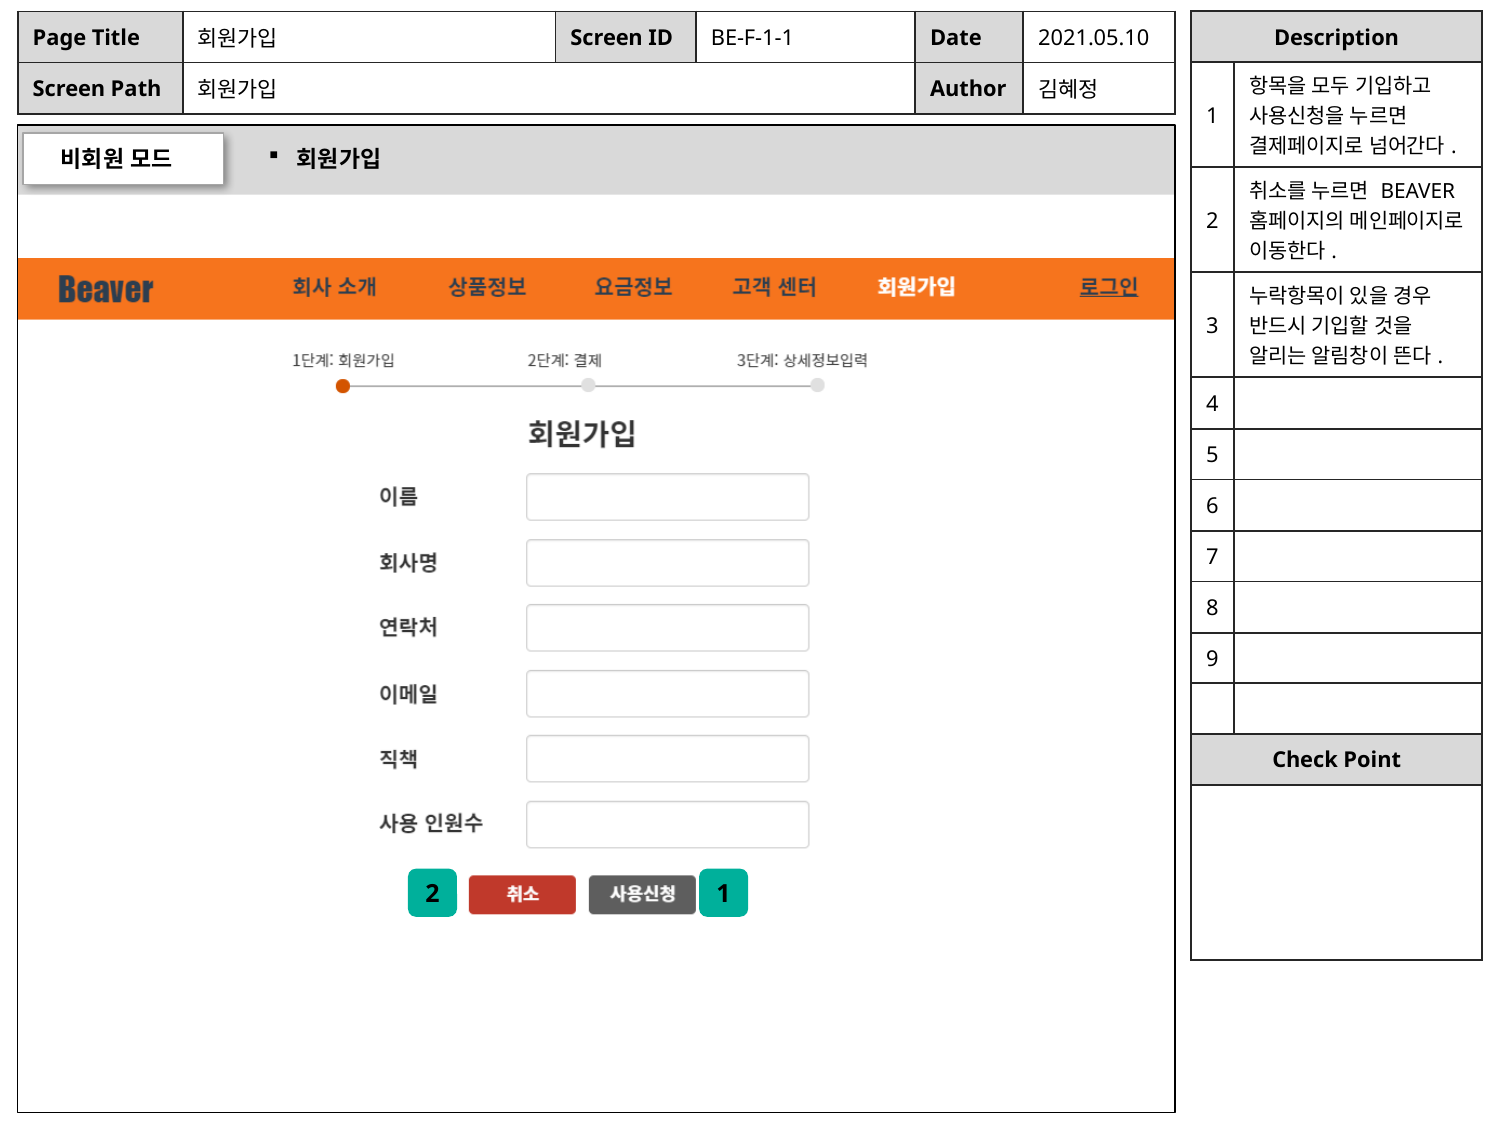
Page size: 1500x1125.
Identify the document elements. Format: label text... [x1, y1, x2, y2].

table_cell [1235, 684, 1481, 733]
table_cell 김혜정 [1024, 63, 1174, 113]
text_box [22, 132, 224, 185]
table_cell 6 [1192, 480, 1233, 530]
table_cell Author [916, 63, 1022, 113]
text_box [15, 968, 1177, 1115]
table_header Description [1192, 12, 1481, 61]
table_header 2021.05.10 [1024, 12, 1174, 62]
table_cell 4 [1192, 378, 1233, 428]
table_cell 9 [1192, 634, 1233, 682]
table_cell 3 [1192, 273, 1233, 376]
table_header Page Title [19, 12, 182, 62]
table_header Date [916, 12, 1022, 62]
table_cell [1235, 532, 1481, 581]
table_cell 항목을 모두 기입하고 사용신청을 누르면 결제페이지로 넘어간다. [1235, 63, 1481, 166]
table_cell [1192, 786, 1481, 959]
text_box [15, 123, 1177, 259]
table_header BE-F-1-1 [697, 12, 914, 62]
table_cell [1235, 378, 1481, 428]
table_cell Screen Path [19, 63, 182, 113]
table_cell 누락항목이 있을 경우 반드시 기입할 것을 알리는 알림창이 뜬다. [1235, 273, 1481, 376]
table_cell 회원가입 [184, 63, 914, 113]
table_cell 2 [1192, 168, 1233, 271]
table_cell 취소를 누르면 BEAVER홈페이지의 메인페이지로 이동한다. [1235, 168, 1481, 271]
table_cell 5 [1192, 430, 1233, 479]
table_cell [1235, 634, 1481, 682]
table_cell [1235, 582, 1481, 632]
table_header Screen ID [556, 12, 695, 62]
table_cell [1235, 430, 1481, 479]
table_header 회원가입 [184, 12, 555, 62]
table_cell 8 [1192, 582, 1233, 632]
table_cell [1192, 684, 1233, 733]
table_cell [1235, 480, 1481, 530]
table_cell 7 [1192, 532, 1233, 581]
table_cell 1 [1192, 63, 1233, 166]
table_cell Check Point [1192, 735, 1481, 784]
picture [17, 257, 1176, 963]
